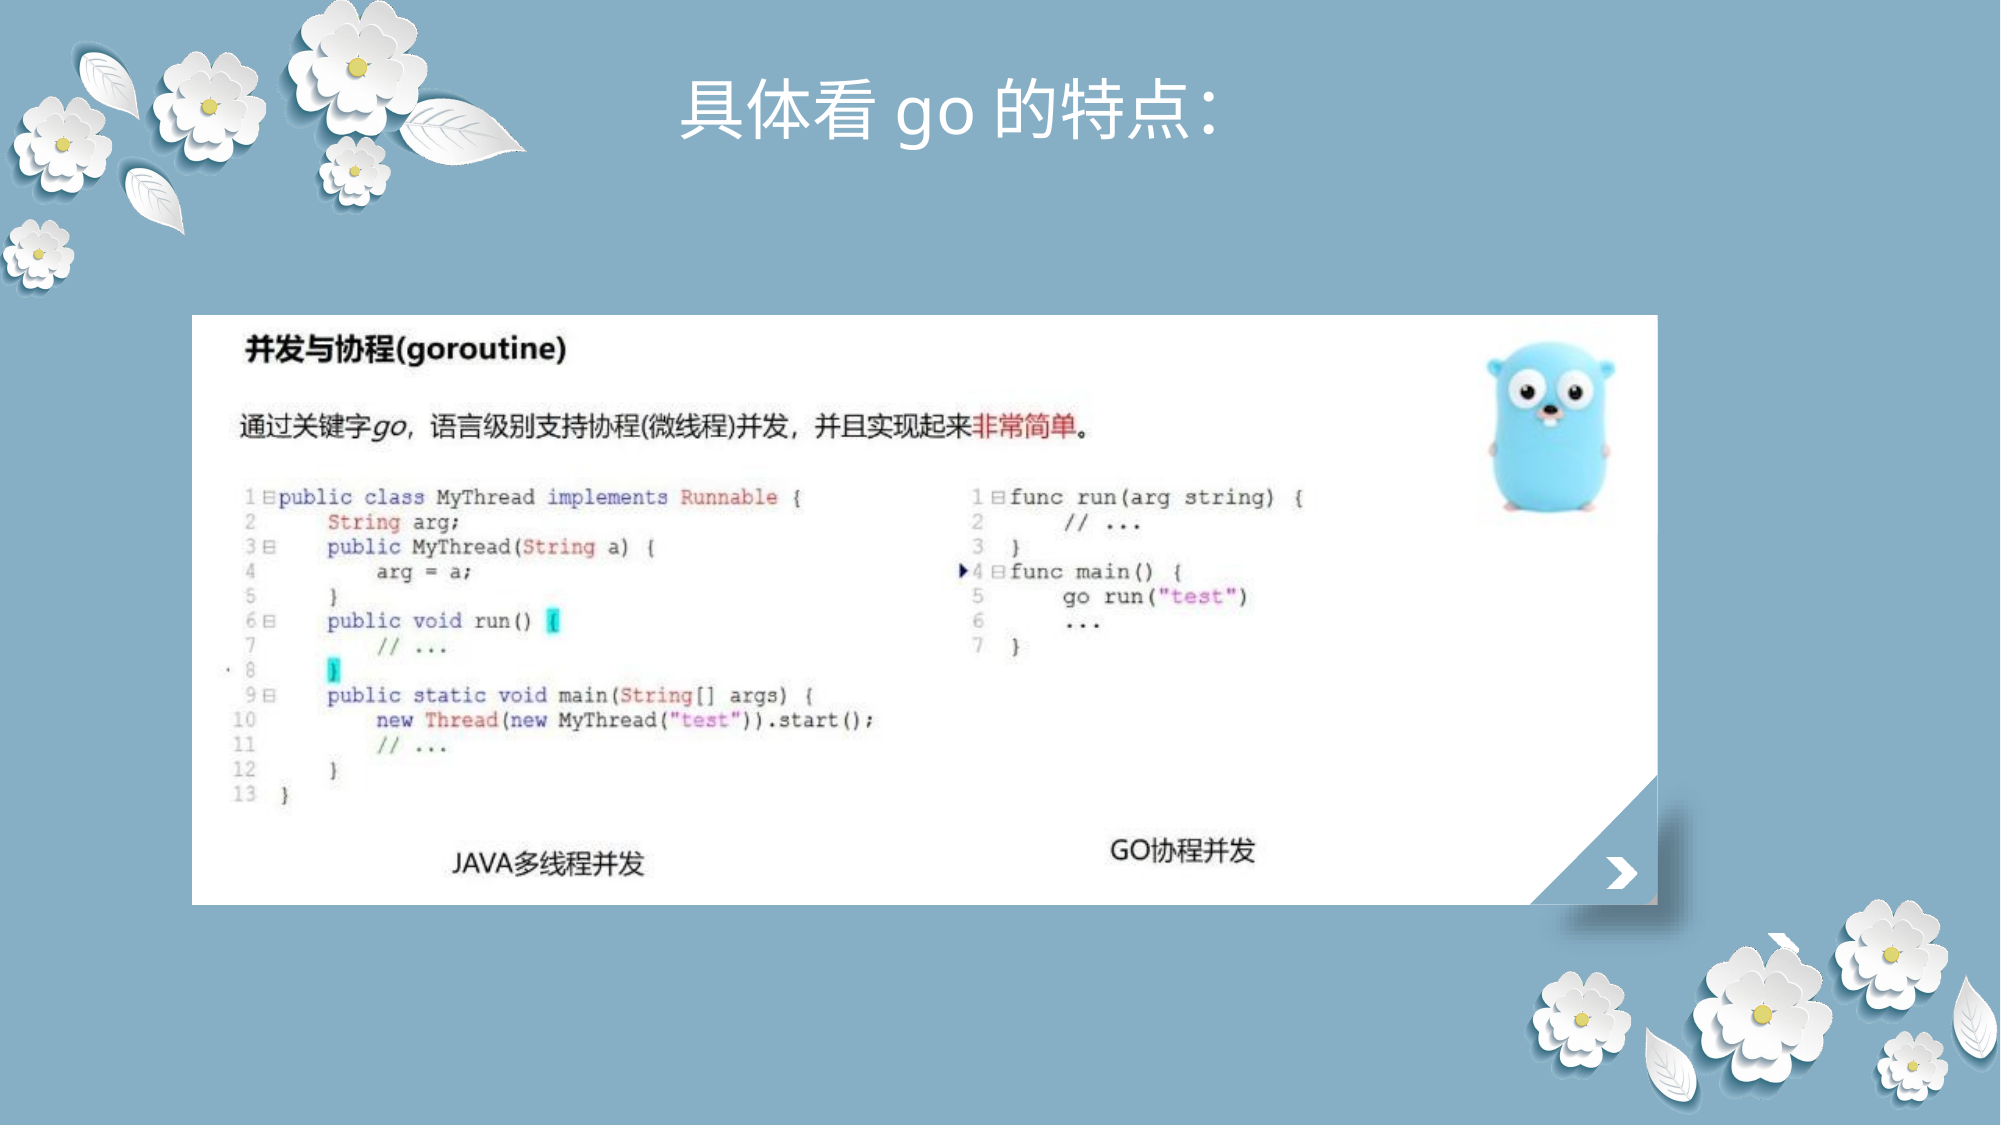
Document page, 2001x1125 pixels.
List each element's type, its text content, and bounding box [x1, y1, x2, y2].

text_box [1529, 774, 1658, 905]
text_box [1524, 769, 1716, 963]
picture [1524, 899, 2000, 1120]
title 具体看go的特点： [676, 65, 1234, 256]
text_box [1445, 321, 1658, 534]
picture [0, 219, 75, 298]
text_box [192, 315, 1658, 905]
text_box [1606, 857, 1638, 889]
picture [276, 0, 528, 215]
picture [5, 36, 267, 236]
